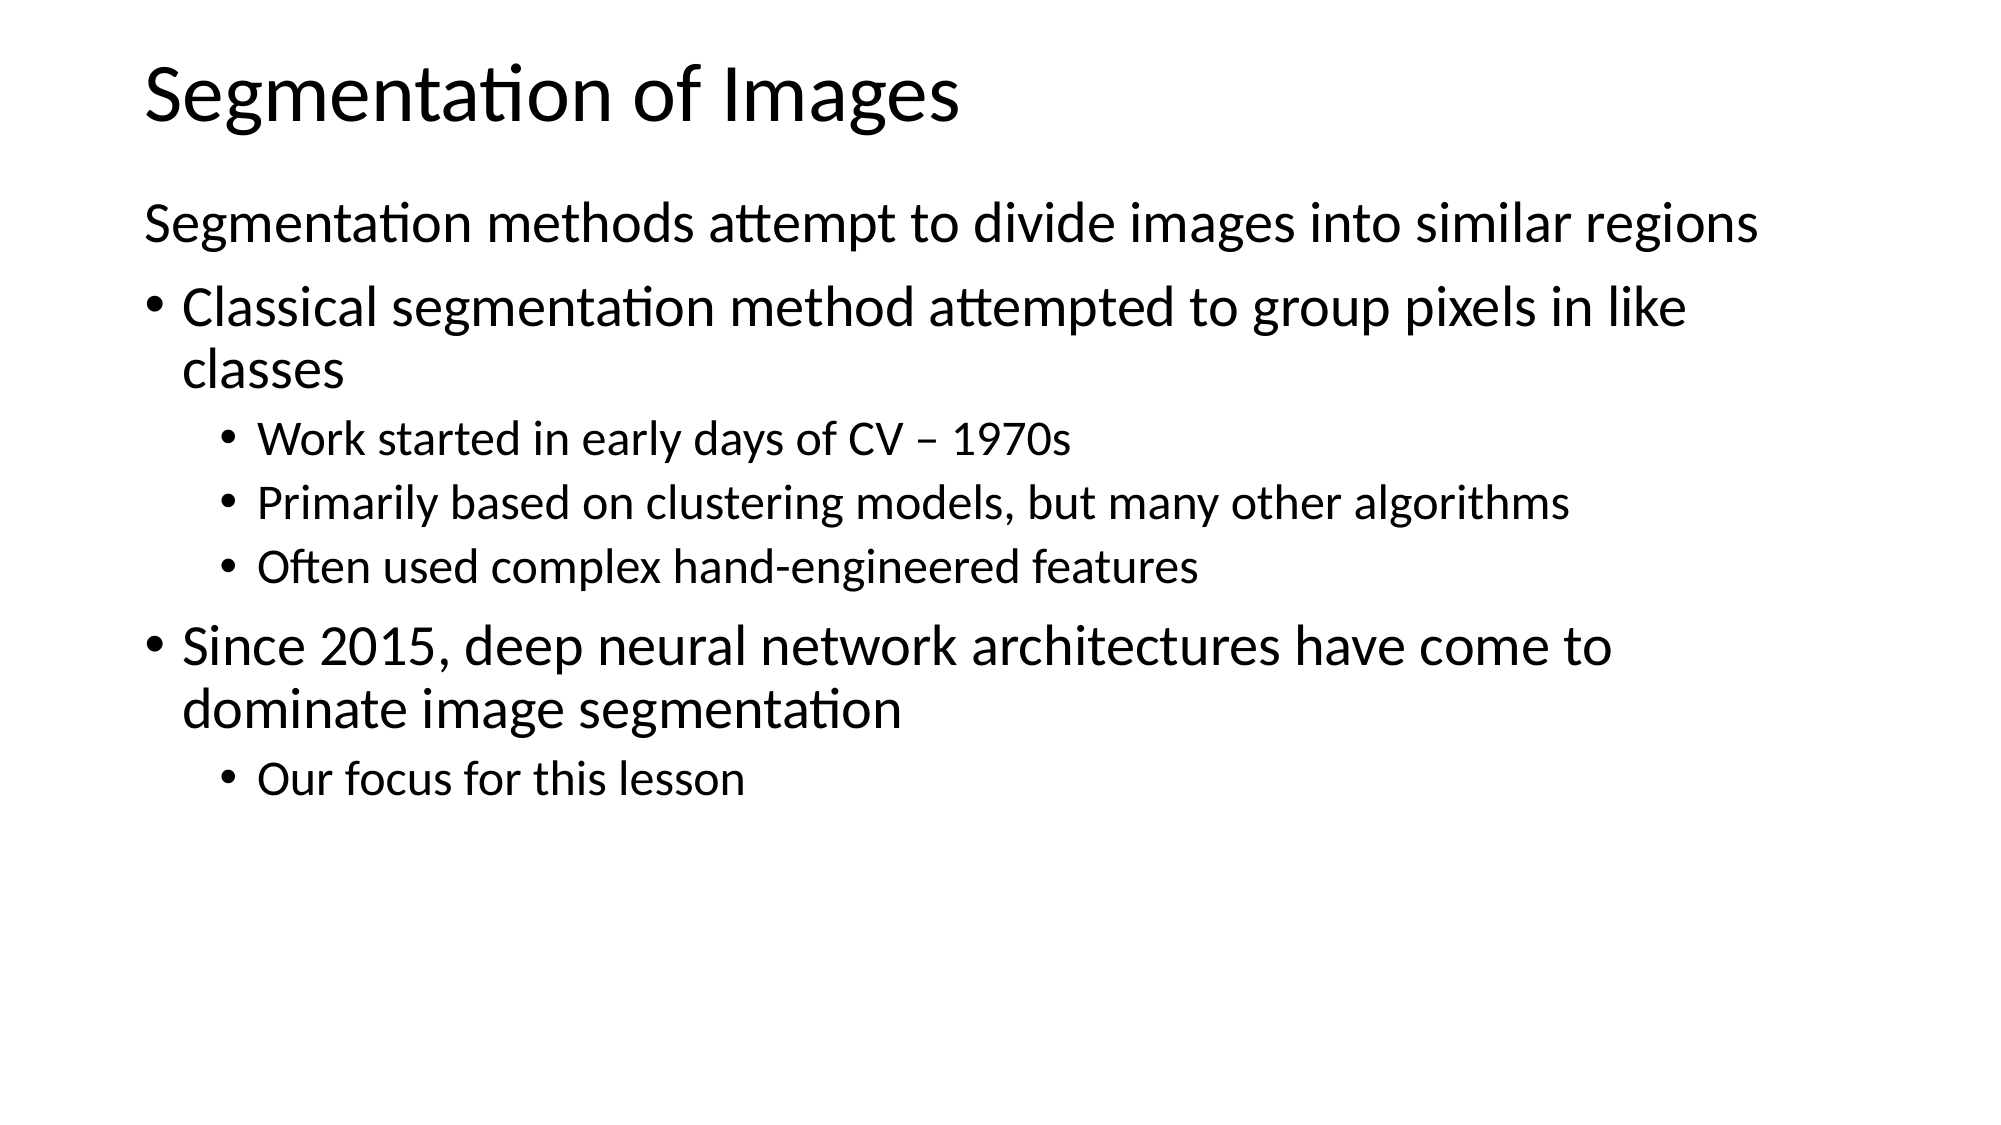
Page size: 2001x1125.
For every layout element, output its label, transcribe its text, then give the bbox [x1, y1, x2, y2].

list Segmentation methods attempt to divide images into similar regions Classical segmentation method attempted to group pixels in like classes Work started in early days of CV – 1970s Primarily based on clustering models, but many other algorithms Often used complex hand-engineered features Since 2015, deep neural network architectures have come to dominate image segmentation Our focus for this lesson [129, 184, 1855, 1102]
title Segmentation of Images [129, 22, 1855, 166]
